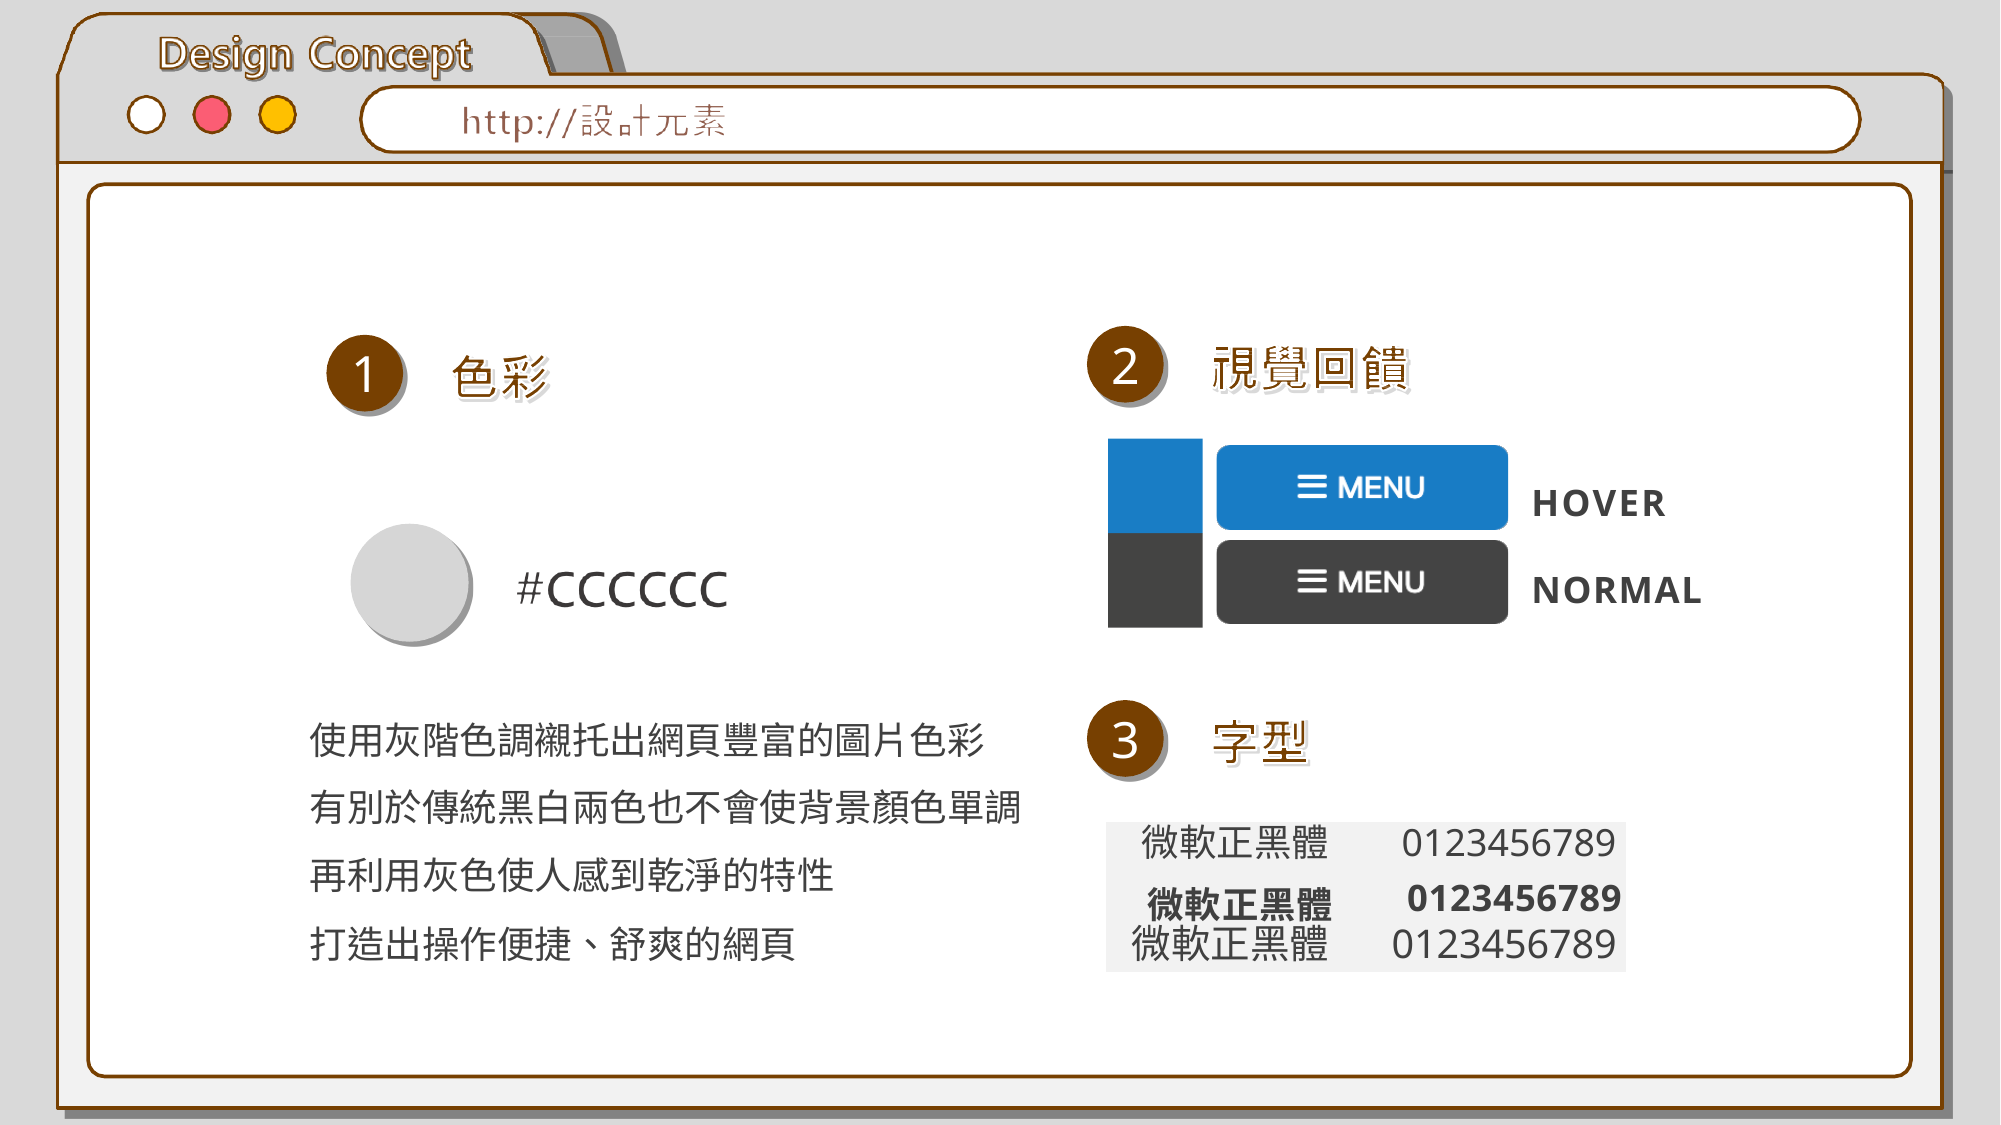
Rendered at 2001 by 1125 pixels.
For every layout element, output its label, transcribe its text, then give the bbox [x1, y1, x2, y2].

text_box 3 [1109, 706, 1142, 769]
text_box [1213, 720, 1311, 768]
text_box 使用灰階色調襯托出網頁豐富的圖片色彩 有別於傳統黑白兩色也不會使背景顏色單調 再利用灰色使人感到乾淨的特性 打造出操作便捷、舒爽的網頁 [307, 690, 1025, 966]
text_box [324, 332, 414, 439]
text_box [1943, 20, 1953, 169]
text_box [64, 169, 1953, 1119]
text_box [1315, 347, 1354, 390]
text_box [1361, 344, 1408, 391]
text_box [1108, 438, 1203, 534]
table_cell 0123456789 [1350, 870, 1626, 922]
text_box [1214, 346, 1229, 352]
text_box [1213, 357, 1231, 391]
text_box [350, 523, 469, 642]
text_box [500, 352, 530, 364]
text_box [512, 364, 520, 371]
text_box [326, 334, 404, 412]
text_box [528, 353, 546, 369]
text_box [159, 35, 473, 82]
text_box [1211, 367, 1219, 389]
table_cell 0123456789 [1350, 922, 1626, 972]
text_box [1260, 718, 1306, 751]
text_box [1227, 346, 1258, 391]
text_box [354, 528, 474, 647]
text_box [1261, 366, 1308, 391]
text_box [1212, 345, 1412, 395]
text_box [55, 12, 1945, 165]
text_box [88, 184, 1911, 1077]
text_box [57, 162, 1943, 1108]
text_box [1213, 719, 1256, 735]
text_box [520, 364, 528, 373]
text_box [1085, 323, 1174, 430]
text_box [500, 371, 530, 399]
table_cell 微軟正黑體 [1106, 922, 1350, 972]
text_box [514, 569, 728, 609]
text_box [1108, 534, 1203, 628]
table_cell 微軟正黑體 [1106, 870, 1350, 922]
text_box [450, 353, 497, 399]
text_box [1085, 697, 1174, 804]
text_box [528, 366, 547, 384]
text_box [523, 380, 547, 400]
text_box [1086, 325, 1164, 403]
table_header 0123456789 [1350, 822, 1626, 870]
text_box [503, 364, 512, 374]
text_box 1 [348, 340, 381, 403]
text_box HOVER NORMAL [1529, 477, 1710, 611]
text_box [1263, 344, 1306, 370]
table_header 微軟正黑體 [1106, 822, 1350, 870]
text_box [1262, 751, 1307, 763]
text_box [1086, 700, 1164, 777]
text_box [1216, 540, 1509, 624]
text_box [1216, 445, 1509, 530]
text_box 2 [1109, 332, 1142, 395]
text_box [451, 354, 551, 404]
text_box [1212, 732, 1257, 765]
